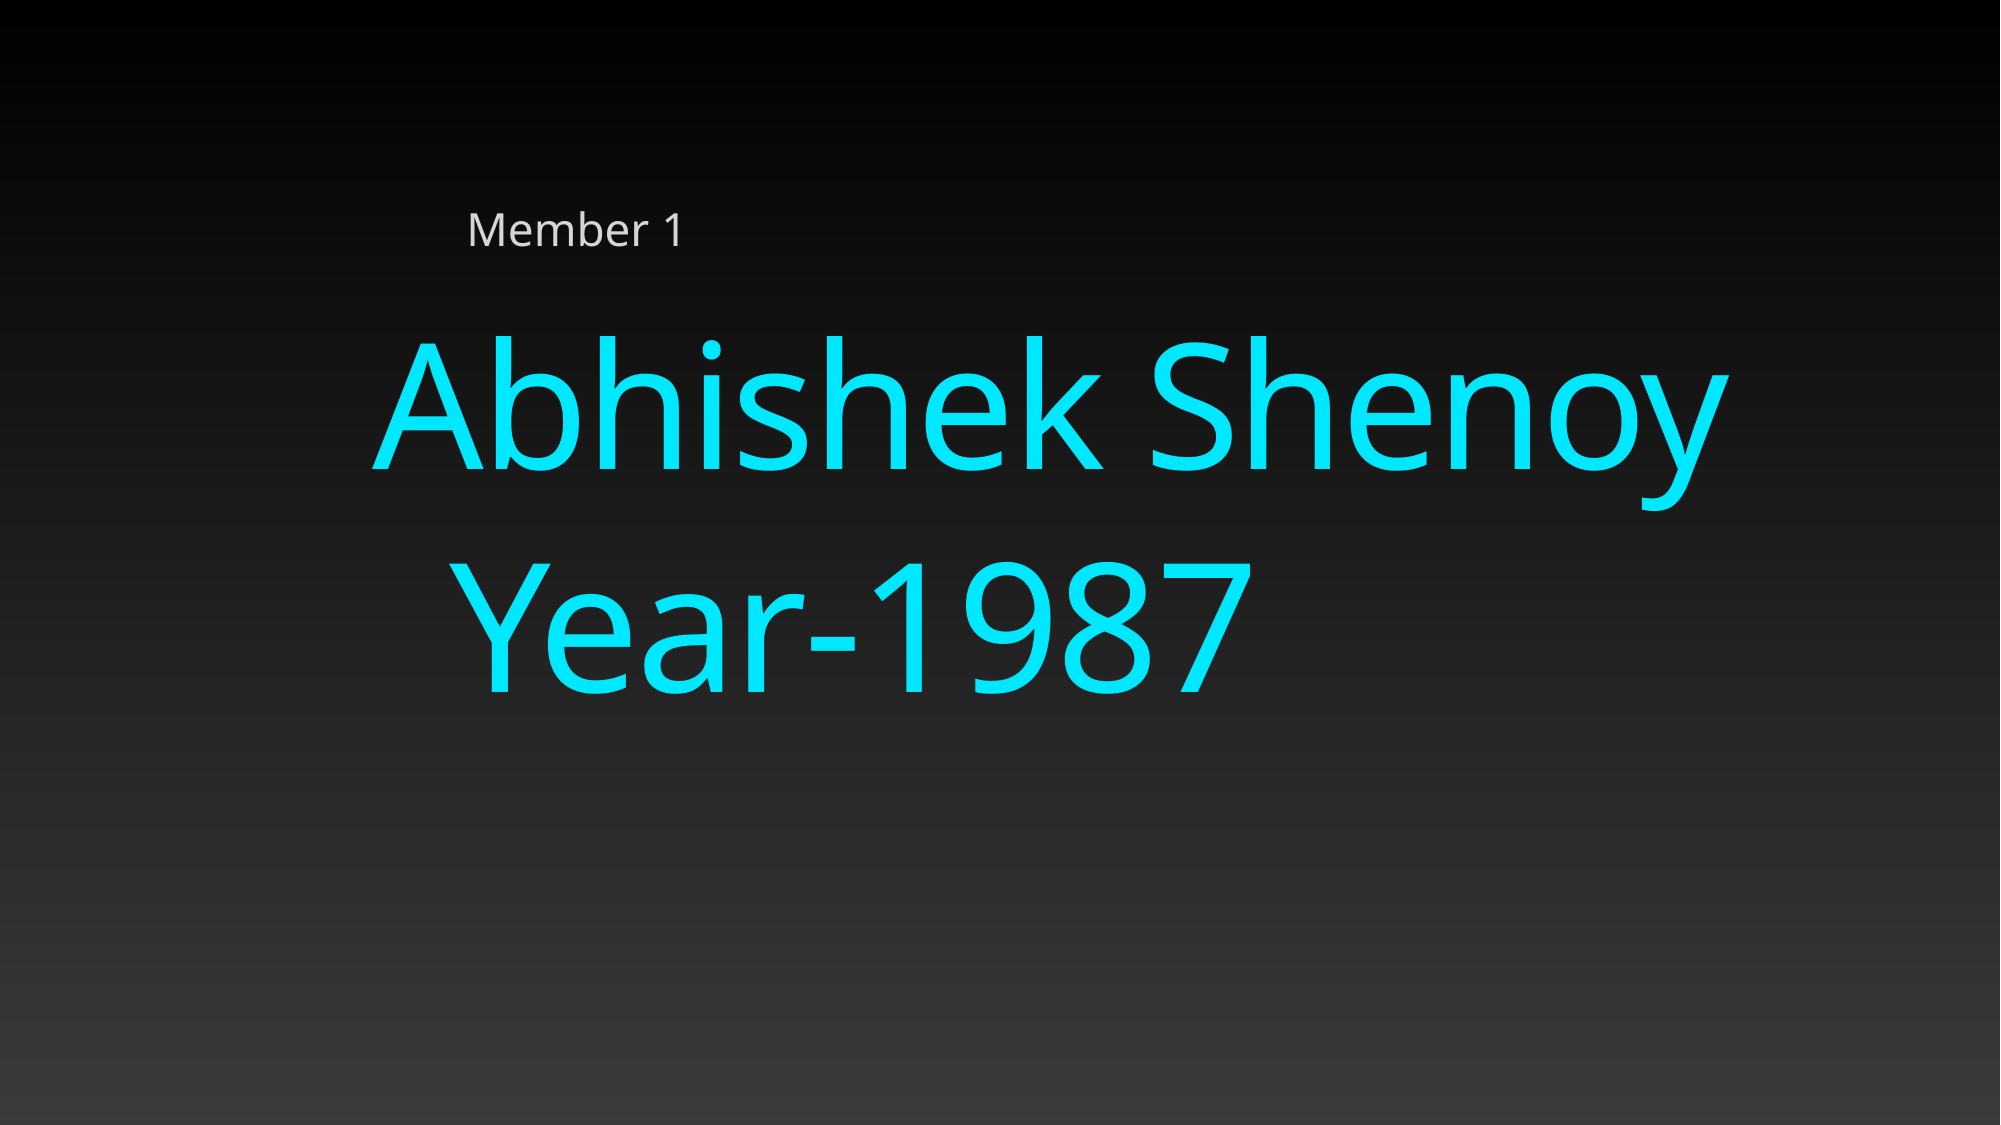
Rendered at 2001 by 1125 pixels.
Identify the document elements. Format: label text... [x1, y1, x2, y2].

list Abhishek Shenoy [334, 163, 1768, 508]
list Member 1 [0, 196, 1474, 280]
text_box Year-1987 [66, 483, 1642, 732]
